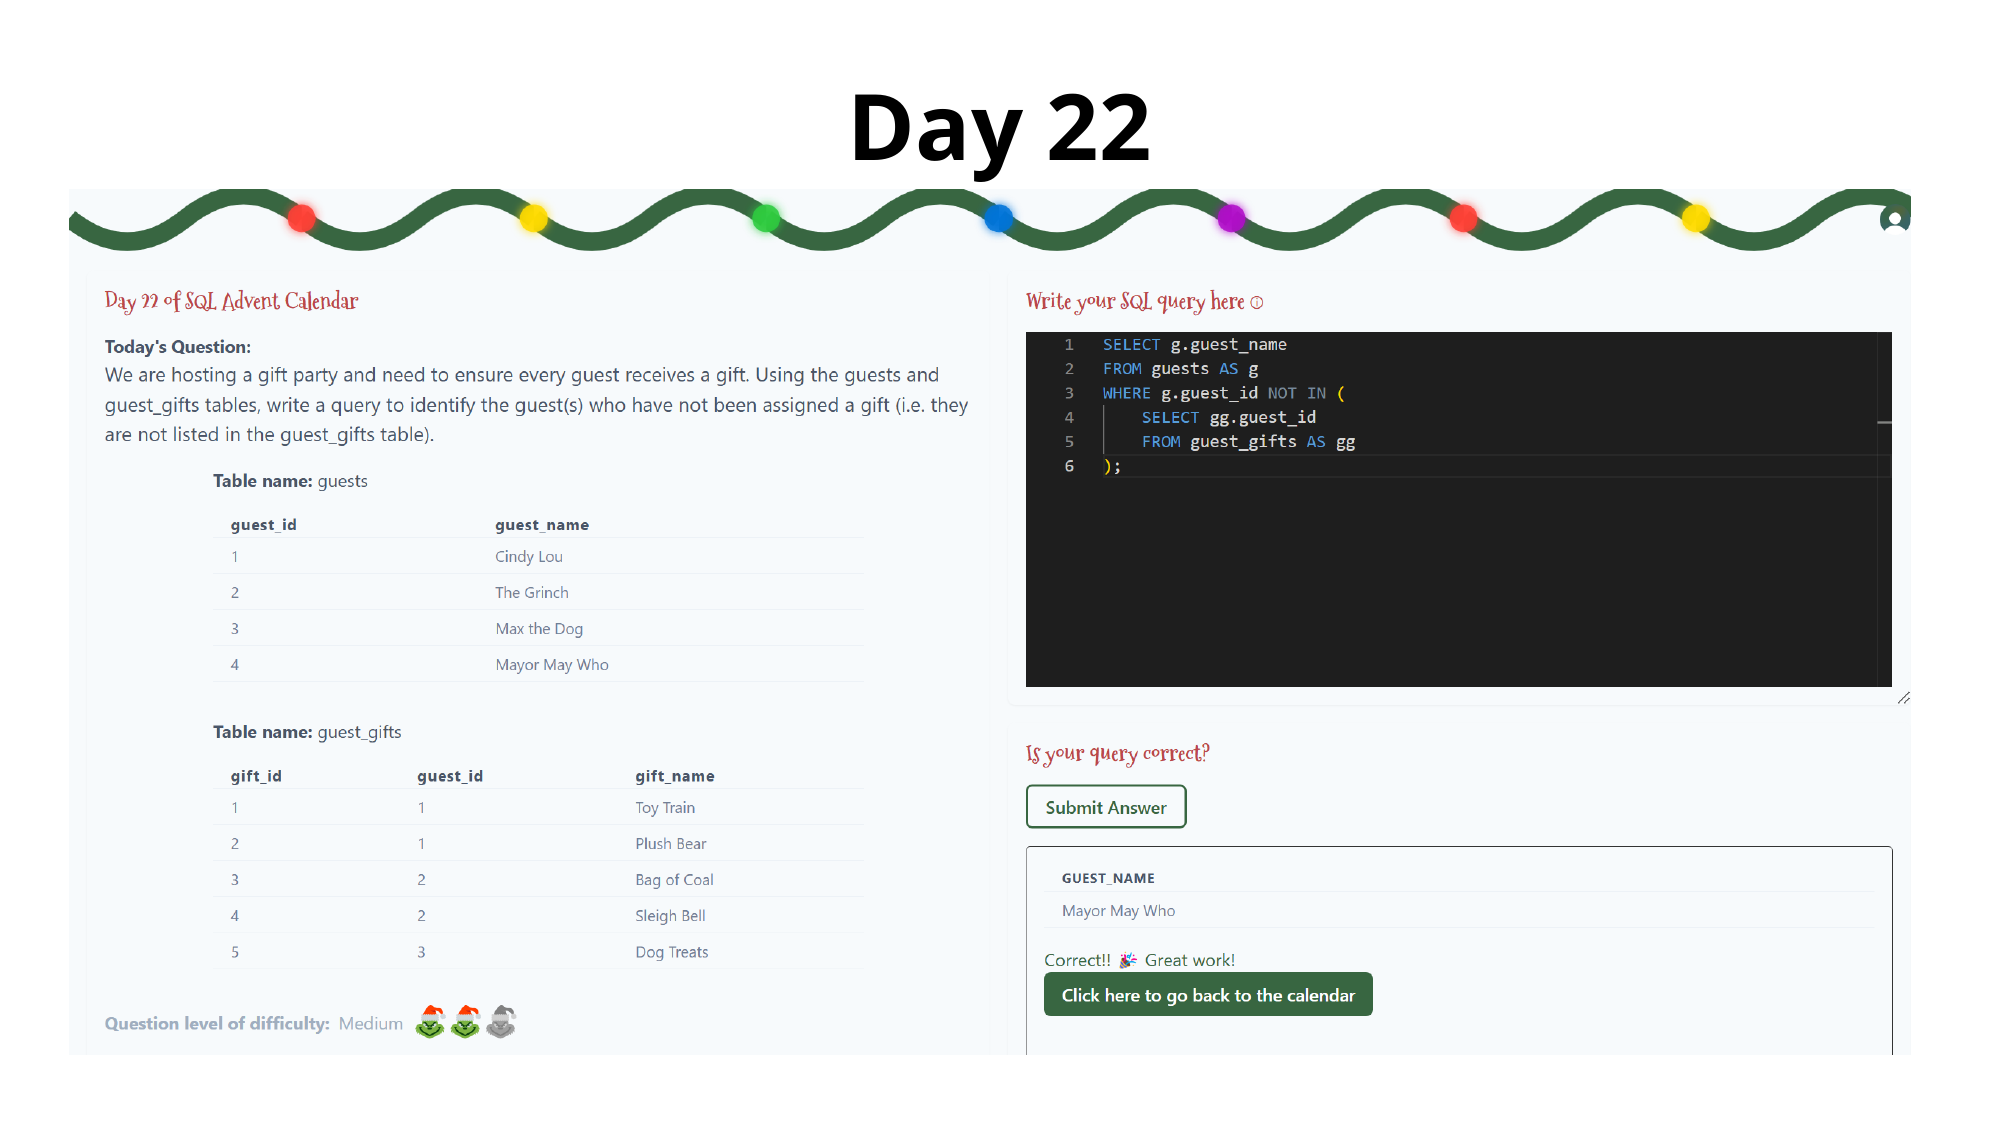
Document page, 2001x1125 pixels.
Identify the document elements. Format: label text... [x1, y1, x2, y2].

picture [69, 189, 1912, 1055]
title Day 22 [137, 59, 1863, 189]
